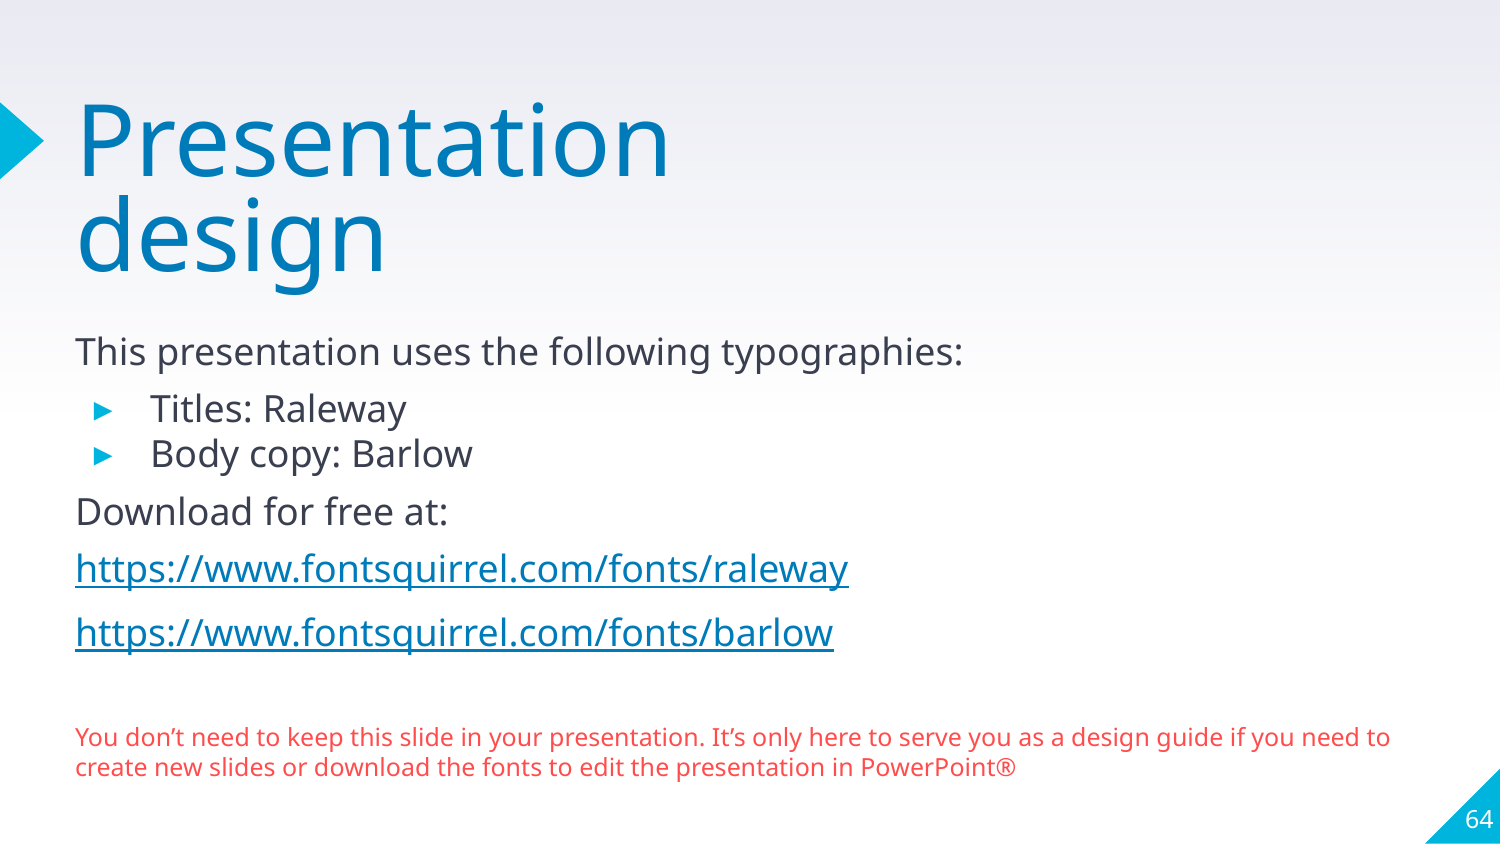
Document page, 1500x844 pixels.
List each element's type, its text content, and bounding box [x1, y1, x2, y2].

slide_number 64 [1418, 760, 1494, 838]
title Presentation design [75, 99, 1001, 277]
text_box You don’t need to keep this slide in your presentation. It’s only here to serve you as a design guide if you need to create new slides or download the fonts to edit the presentation in PowerPoint® [75, 721, 1419, 786]
list This presentation uses the following typographies: Titles: Raleway Body copy: Barlow Download for free at: https://www.fontsquirrel.com/fonts/raleway https://www.fontsquirrel.com/fonts/barlow [75, 327, 1001, 721]
